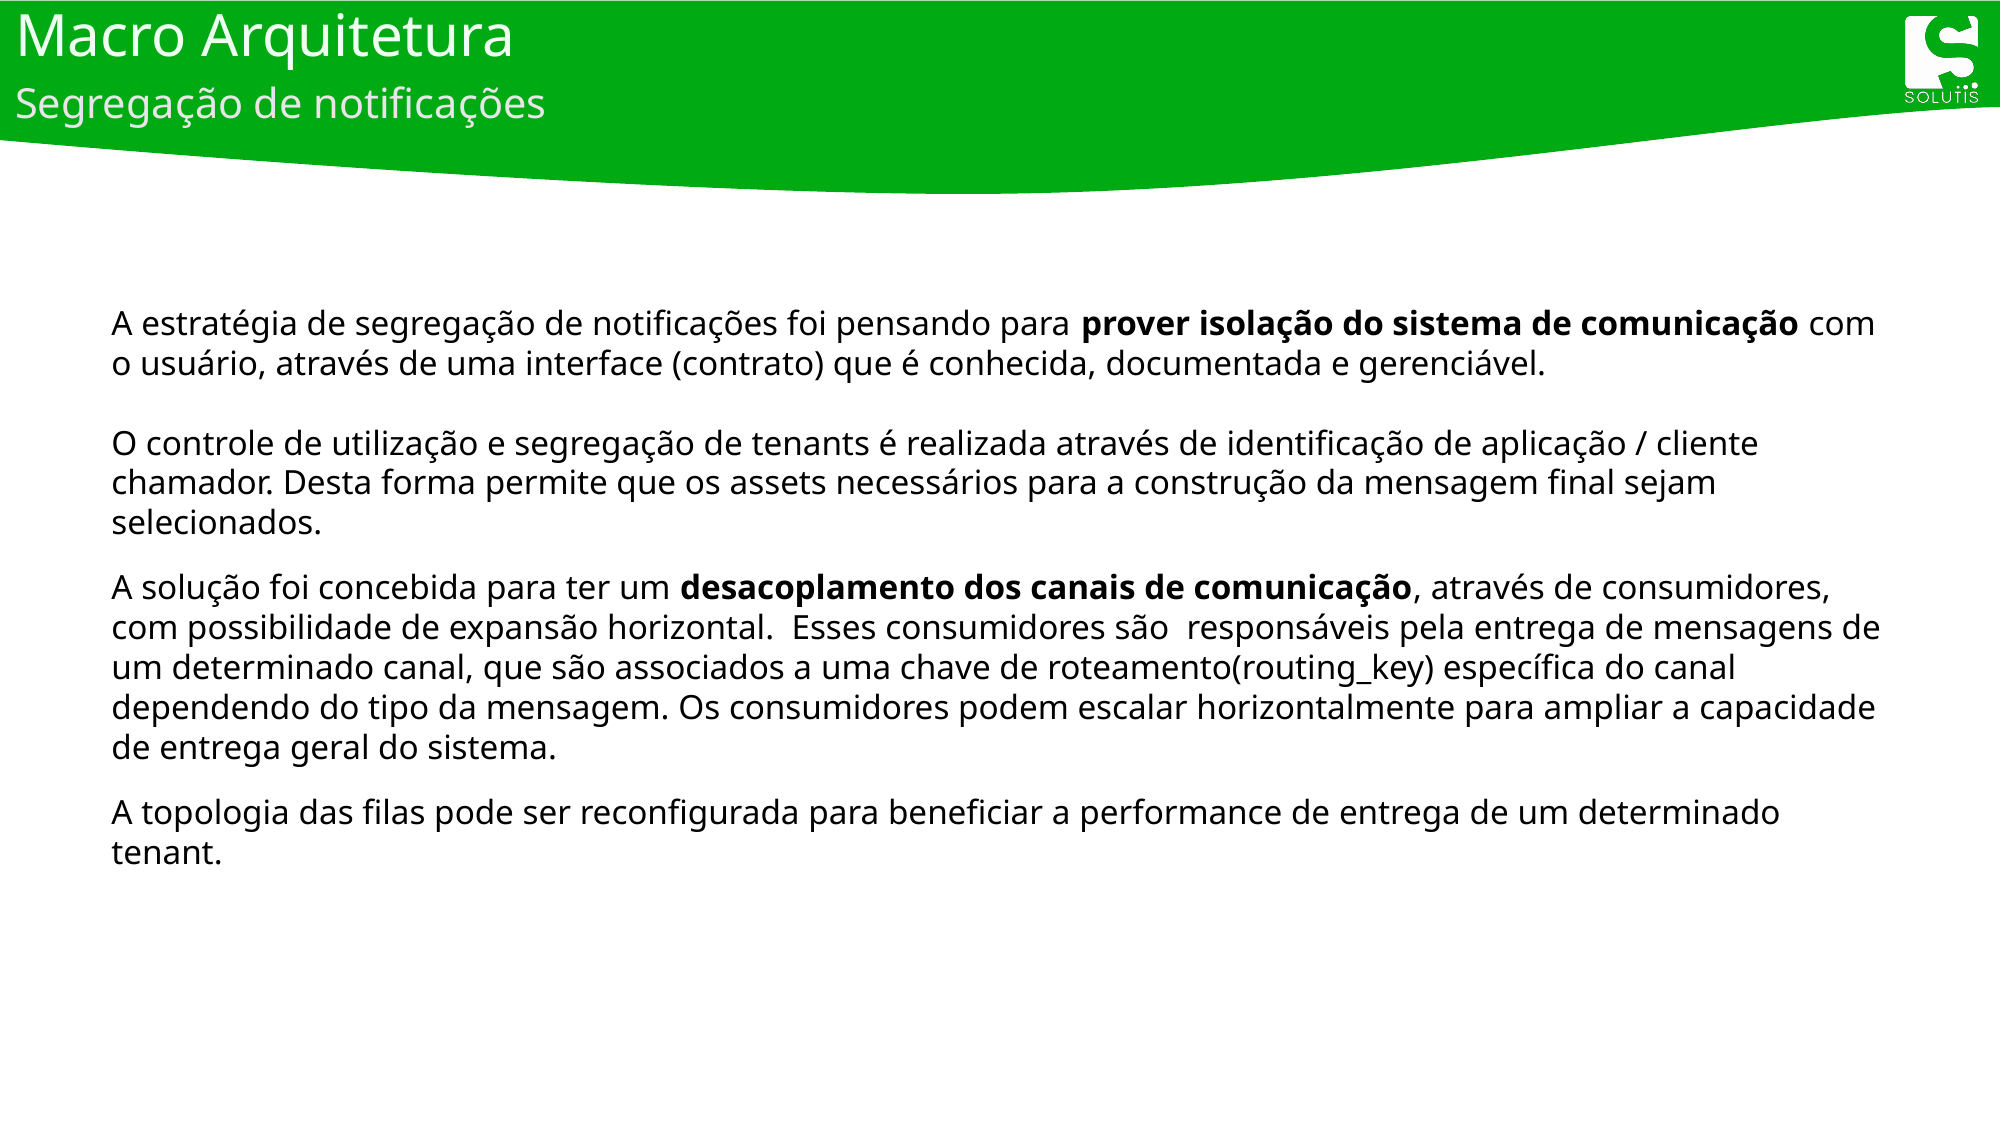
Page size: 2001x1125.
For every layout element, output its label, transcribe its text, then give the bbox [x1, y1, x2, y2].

picture [1905, 16, 1978, 103]
title Macro Arquitetura [0, 0, 1500, 75]
subtitle Segregação de notificações [0, 75, 1500, 135]
text_box A estratégia de segregação de notificações foi pensando para prover isolação do sistema de comunicação com o usuário, através de uma interface (contrato) que é conhecida, documentada e gerenciável. O controle de utilização e segregação de tenants é realizada através de identificação de aplicação / cliente chamador. Desta forma permite que os assets necessários para a construção da mensagem final sejam selecionados. A solução foi concebida para ter um desacoplamento dos canais de comunicação, através de consumidores, com possibilidade de expansão horizontal. Esses consumidores são responsáveis pela entrega de mensagens de um determinado canal, que são associados a uma chave de roteamento(routing_key) específica do canal dependendo do tipo da mensagem. Os consumidores podem escalar horizontalmente para ampliar a capacidade de entrega geral do sistema. A topologia das filas pode ser reconfigurada para beneficiar a performance de entrega de um determinado tenant. [96, 294, 1904, 879]
